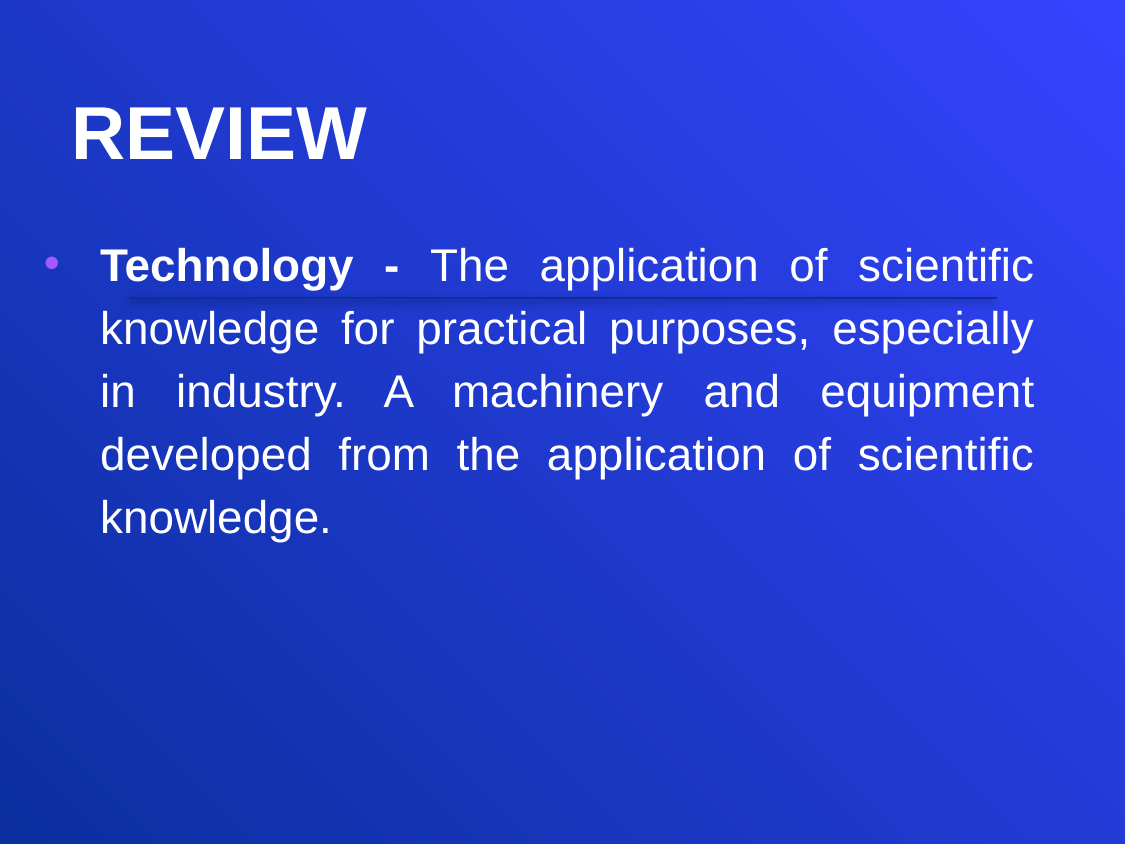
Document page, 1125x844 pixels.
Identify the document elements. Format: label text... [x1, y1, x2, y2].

list Technology - The application of scientific knowledge for practical purposes, especially in industry. A machinery and equipment developed from the application of scientific knowledge. [43, 227, 1035, 746]
title REVIEW [71, 33, 812, 175]
